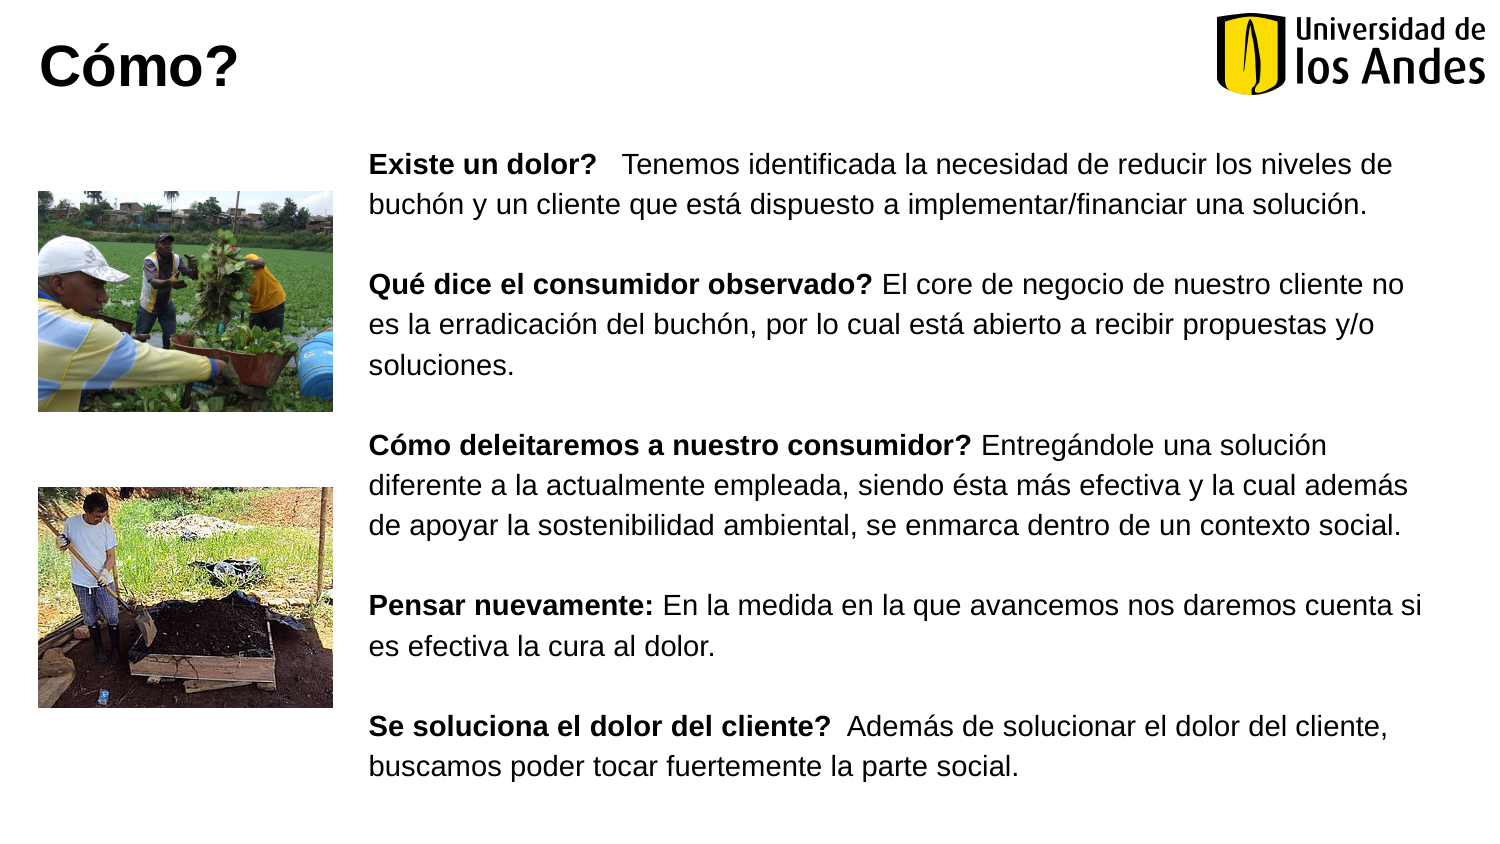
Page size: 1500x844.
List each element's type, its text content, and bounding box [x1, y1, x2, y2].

picture [38, 486, 334, 709]
picture [1216, 13, 1485, 95]
list Existe un dolor? Tenemos identificada la necesidad de reducir los niveles de buchón y un cliente que está dispuesto a implementar/financiar una solución. Qué dice el consumidor observado? El core de negocio de nuestro cliente no es la erradicación del buchón, por lo cual está abierto a recibir propuestas y/o soluciones. Cómo deleitaremos a nuestro consumidor? Entregándole una solución diferente a la actualmente empleada, siendo ésta más efectiva y la cual además de apoyar la sostenibilidad ambiental, se enmarca dentro de un contexto social. Pensar nuevamente: En la medida en la que avancemos nos daremos cuenta si es efectiva la cura al dolor. Se soluciona el dolor del cliente? Además de solucionar el dolor del cliente, buscamos poder tocar fuertemente la parte social. [353, 124, 1447, 719]
picture [38, 190, 334, 412]
title Cómo? [24, 12, 1423, 107]
